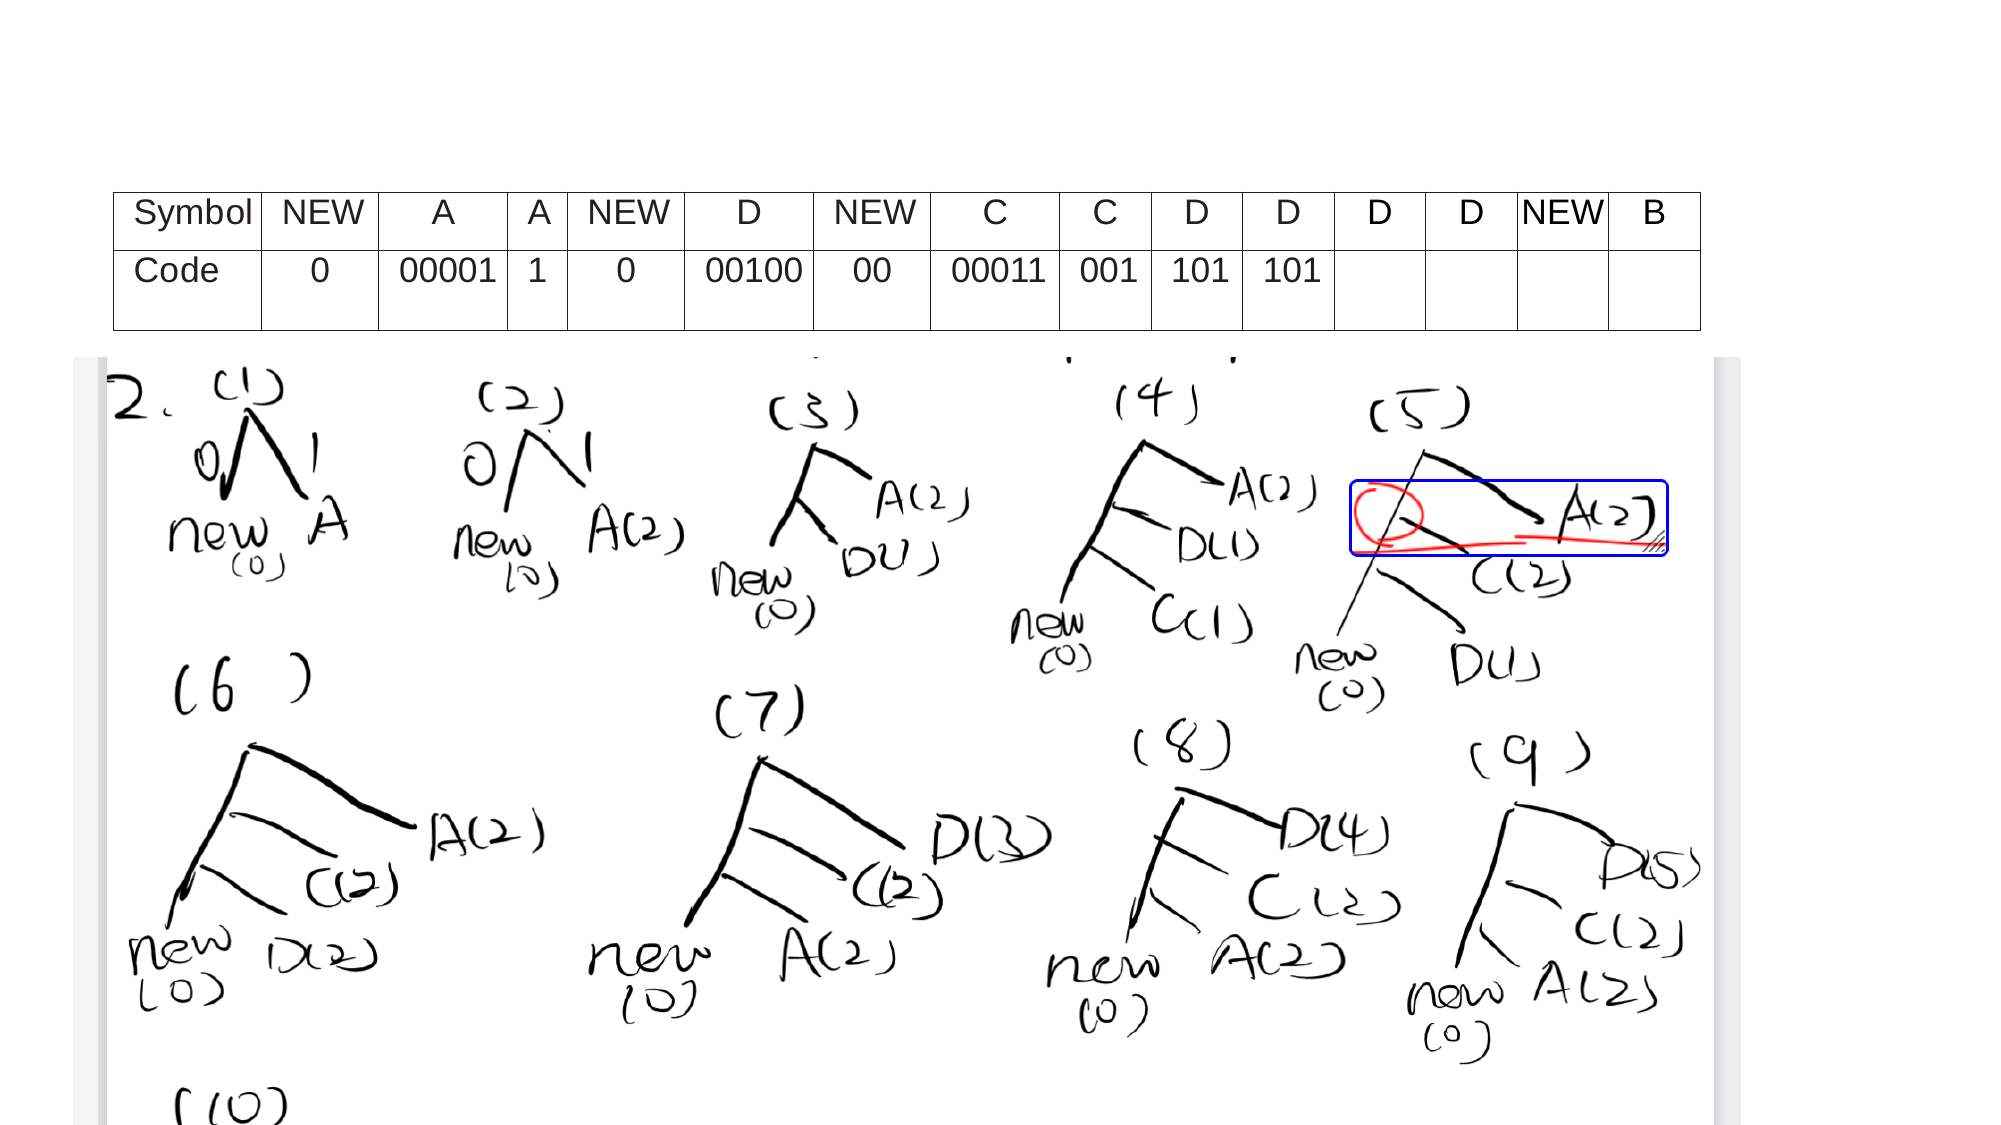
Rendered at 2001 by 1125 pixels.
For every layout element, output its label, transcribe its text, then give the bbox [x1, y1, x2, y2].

picture [73, 357, 1741, 1125]
table_cell 0 [262, 251, 378, 330]
table_header A [508, 193, 567, 250]
table_header C [931, 193, 1059, 250]
table_cell 101 [1243, 251, 1334, 330]
table_header B [1609, 193, 1700, 250]
table_header NEW [262, 193, 378, 250]
table_header D [1426, 193, 1517, 250]
table_cell 00100 [685, 251, 813, 330]
table_header Symbol [114, 193, 261, 250]
table_cell 00011 [931, 251, 1059, 330]
table_header A [379, 193, 507, 250]
table_header NEW [568, 193, 684, 250]
table_cell 00 [814, 251, 930, 330]
table_cell [1426, 251, 1517, 330]
table_cell [1335, 251, 1425, 330]
table_cell Code [114, 251, 261, 330]
table_header D [685, 193, 813, 250]
table_cell [1609, 251, 1700, 330]
table_cell 001 [1060, 251, 1151, 330]
table_header D [1335, 193, 1425, 250]
table_header C [1060, 193, 1151, 250]
table_cell 101 [1152, 251, 1242, 330]
table_header NEW [814, 193, 930, 250]
table_cell 1 [508, 251, 567, 330]
table_header NEW [1518, 193, 1608, 250]
table_cell [1518, 251, 1608, 330]
table_header D [1243, 193, 1334, 250]
table_header D [1152, 193, 1242, 250]
table_cell 0 [568, 251, 684, 330]
table_cell 00001 [379, 251, 507, 330]
